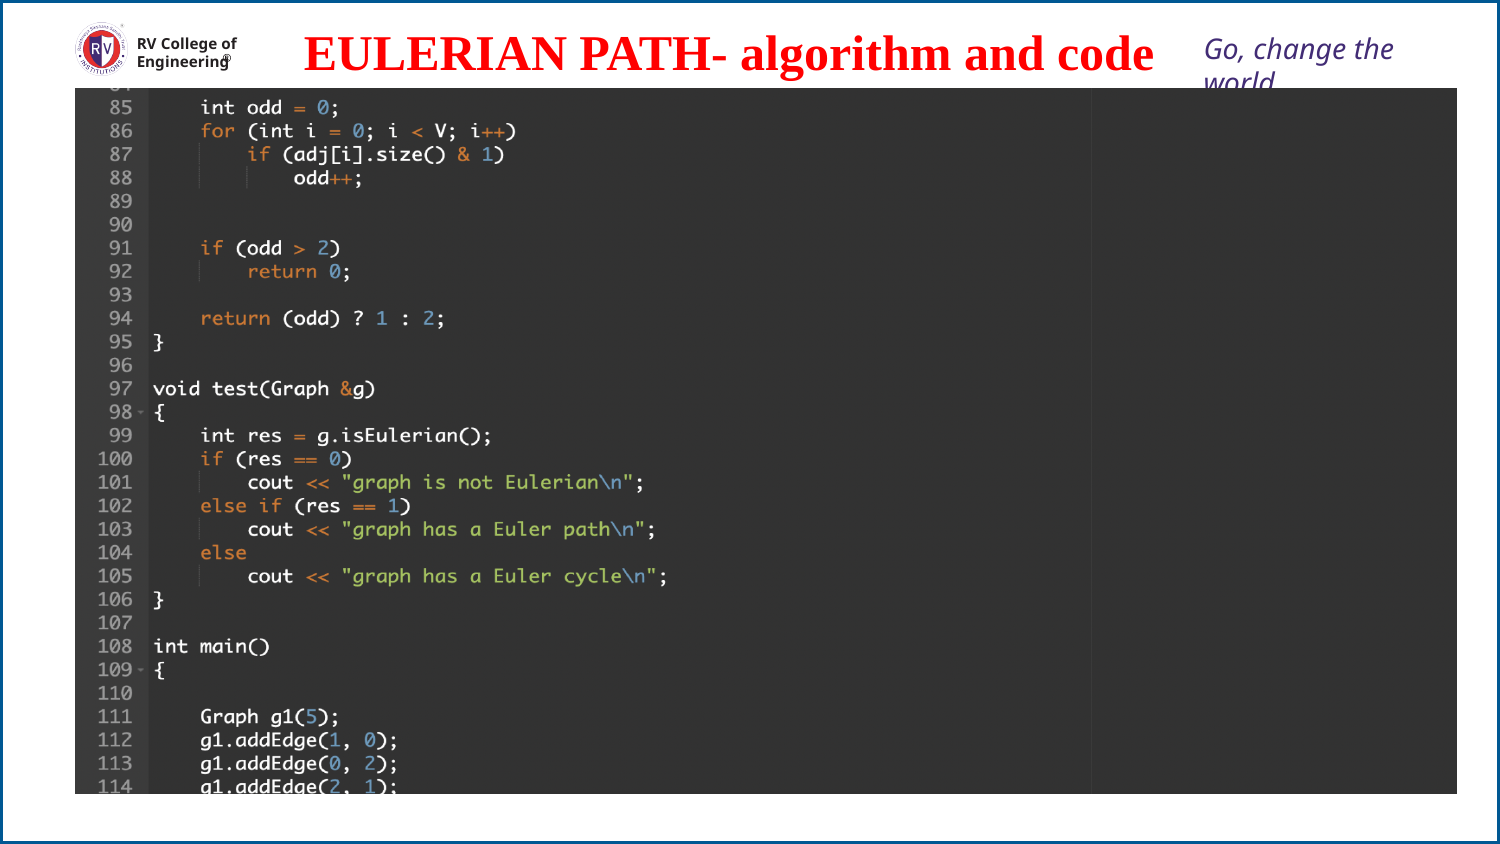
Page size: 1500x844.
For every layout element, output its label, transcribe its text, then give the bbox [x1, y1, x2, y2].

picture [75, 22, 128, 76]
picture [74, 88, 1457, 795]
title EULERIAN PATH- algorithm and code [255, 20, 1203, 82]
